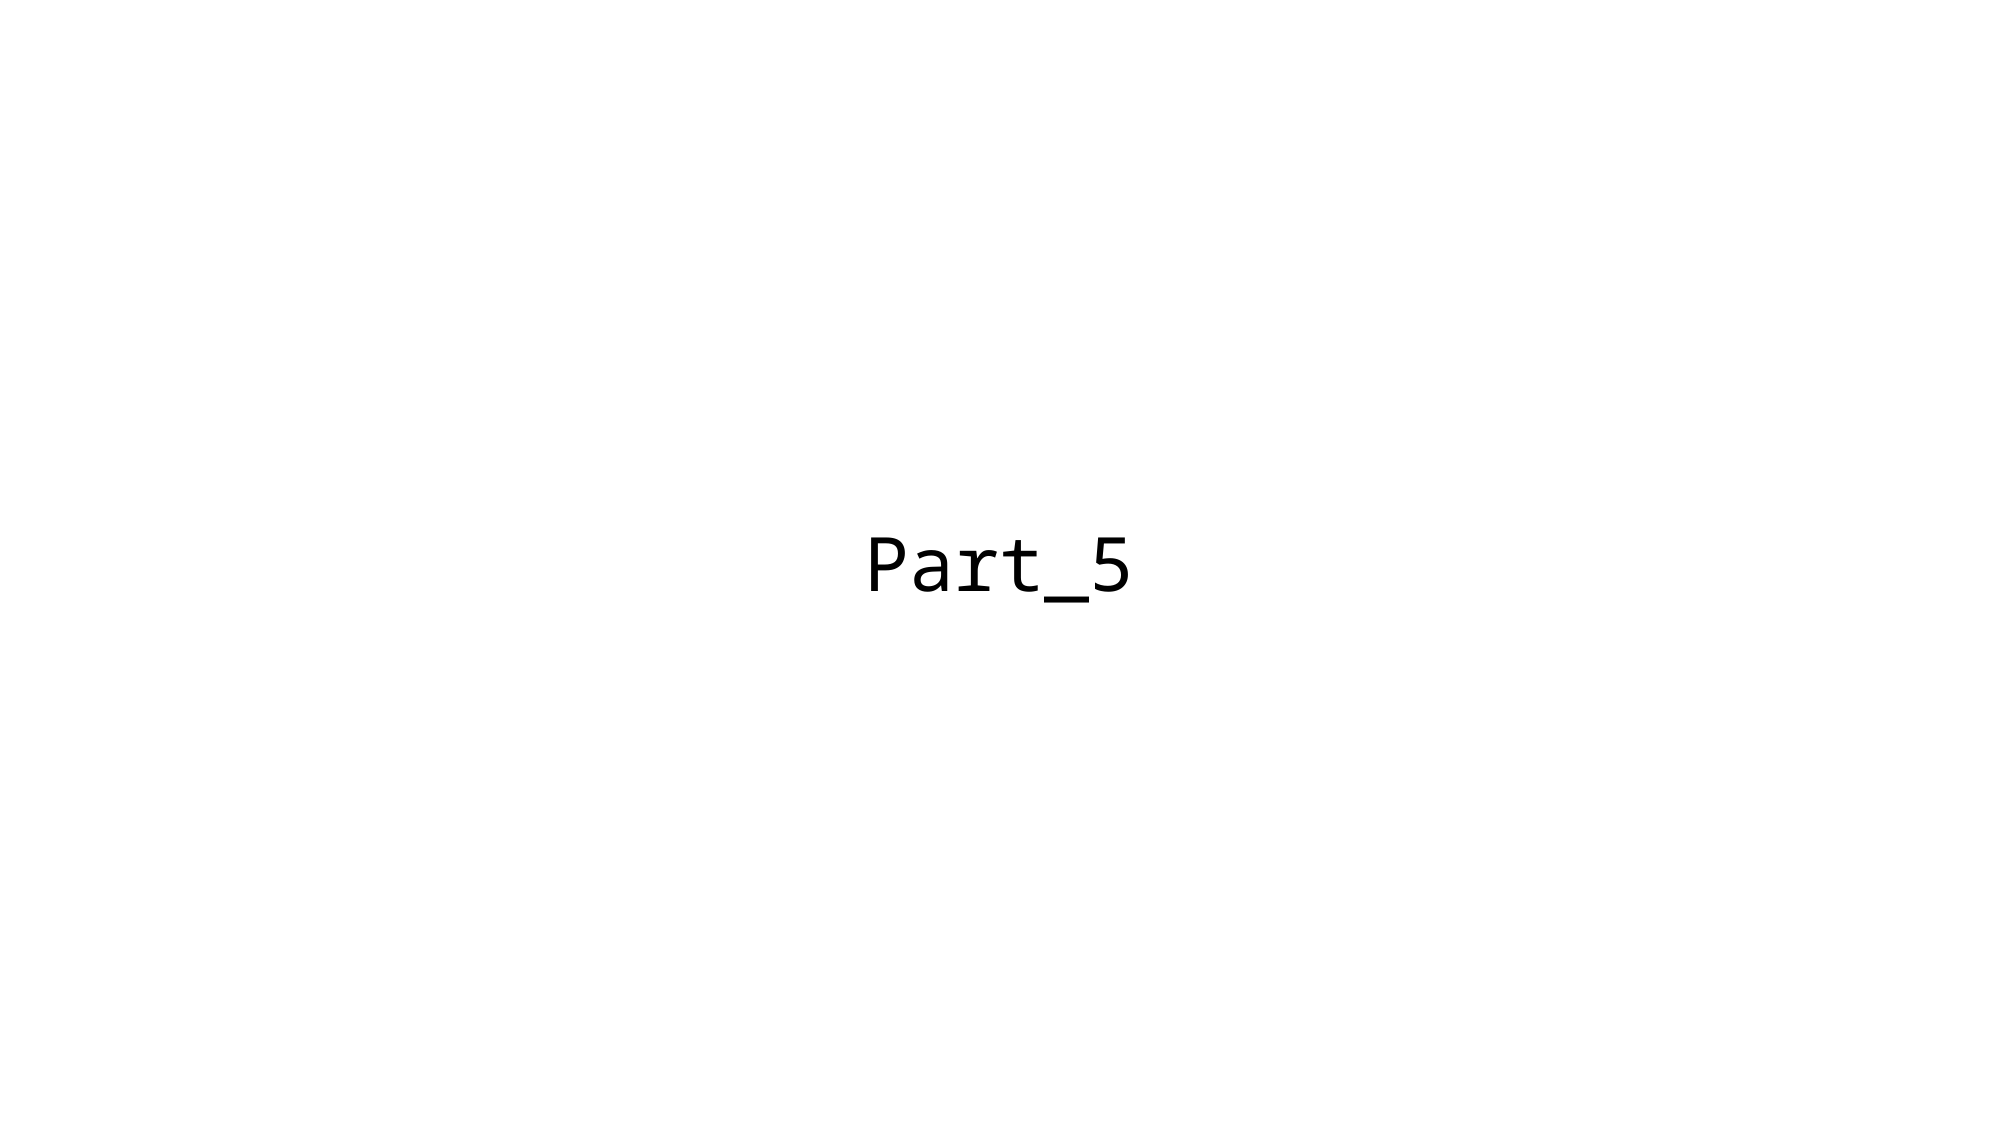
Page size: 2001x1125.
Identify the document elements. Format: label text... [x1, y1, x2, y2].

text_box Part_5 [805, 509, 1194, 615]
